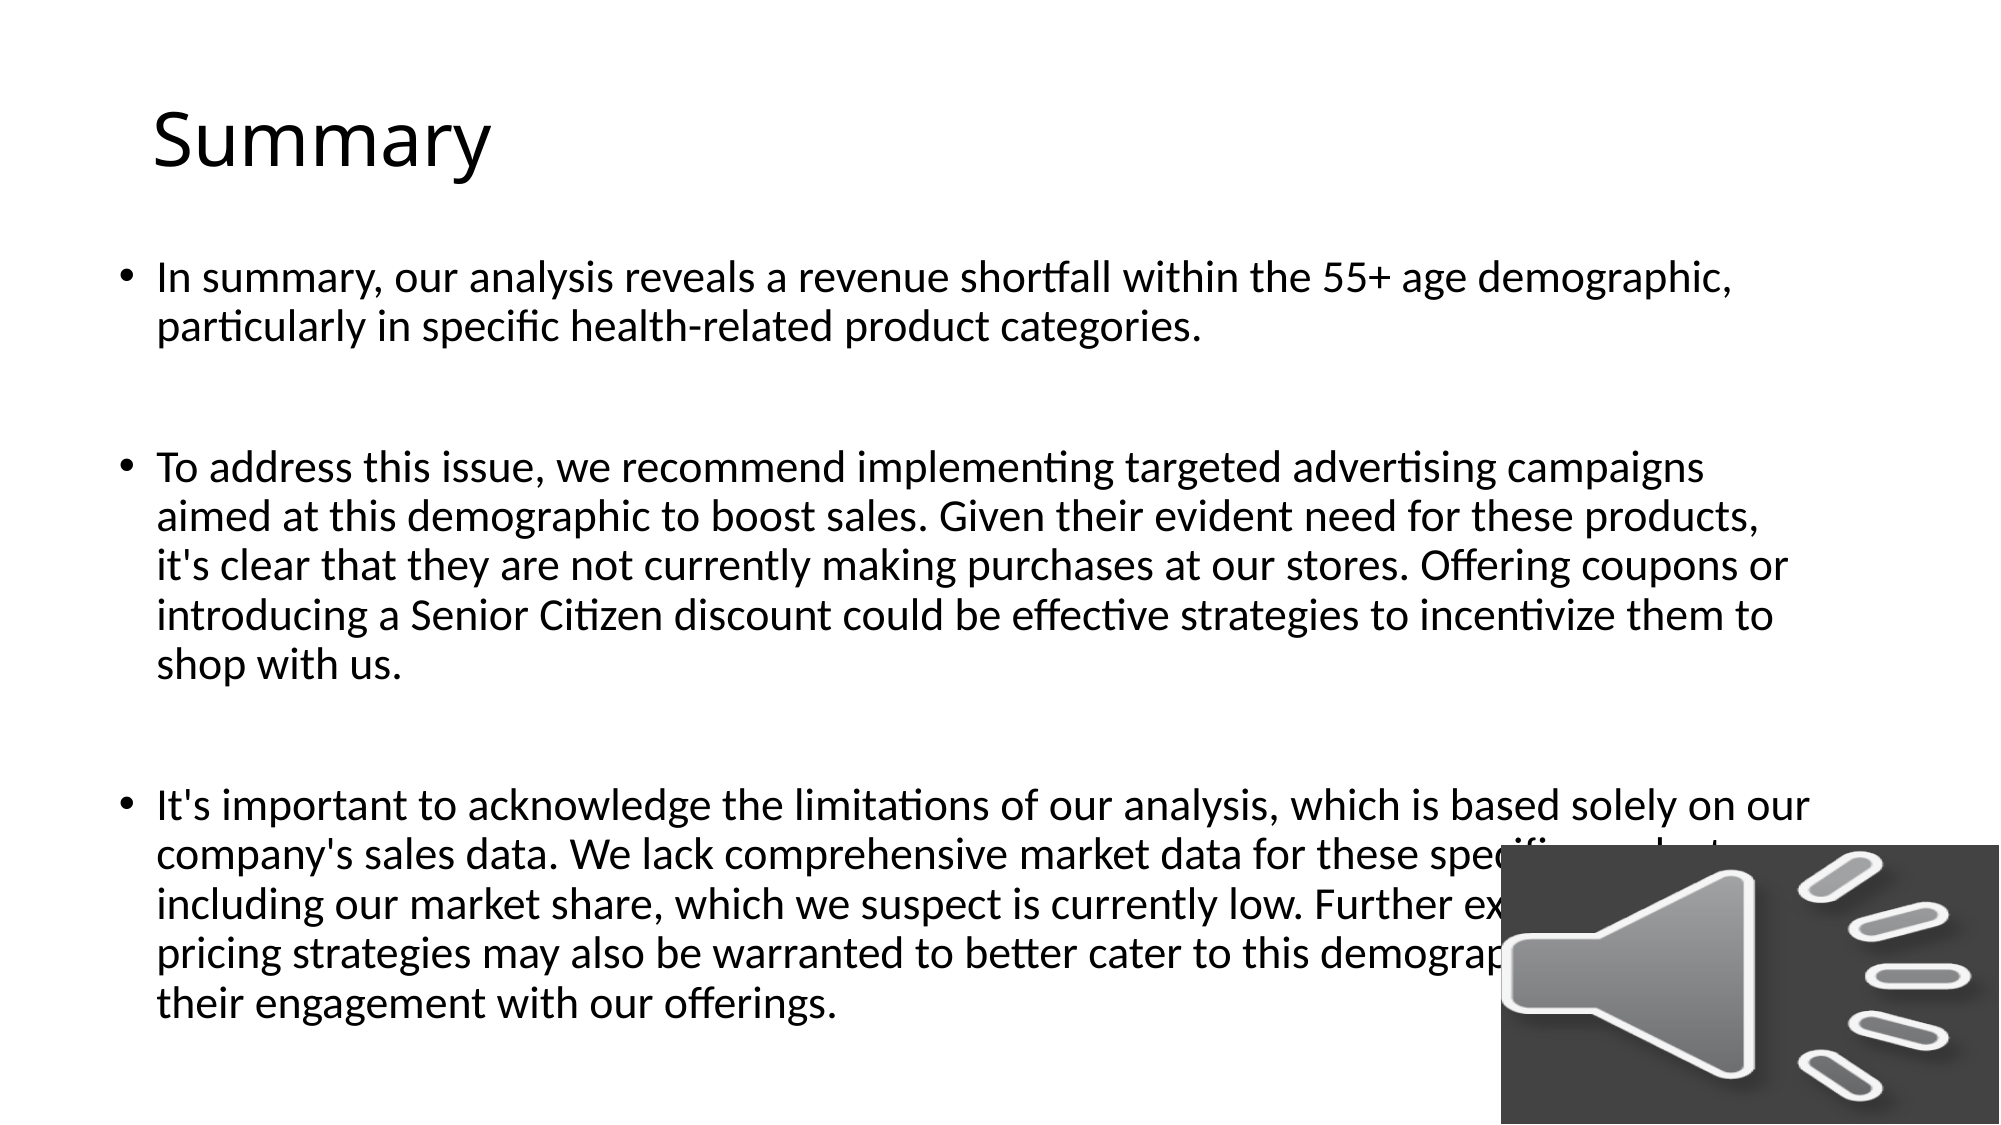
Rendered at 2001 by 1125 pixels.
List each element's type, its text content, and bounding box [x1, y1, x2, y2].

picture [1499, 843, 2000, 1125]
title Summary [137, 59, 1863, 224]
list In summary, our analysis reveals a revenue shortfall within the 55+ age demographic, particularly in specific health-related product categories. To address this issue, we recommend implementing targeted advertising campaigns aimed at this demographic to boost sales. Given their evident need for these products, it's clear that they are not currently making purchases at our stores. Offering coupons or introducing a Senior Citizen discount could be effective strategies to incentivize them to shop with us. It's important to acknowledge the limitations of our analysis, which is based solely on our company's sales data. We lack comprehensive market data for these specific products, including our market share, which we suspect is currently low. Further exploration into pricing strategies may also be warranted to better cater to this demographic and improve their engagement with our offerings. [103, 245, 1829, 1049]
